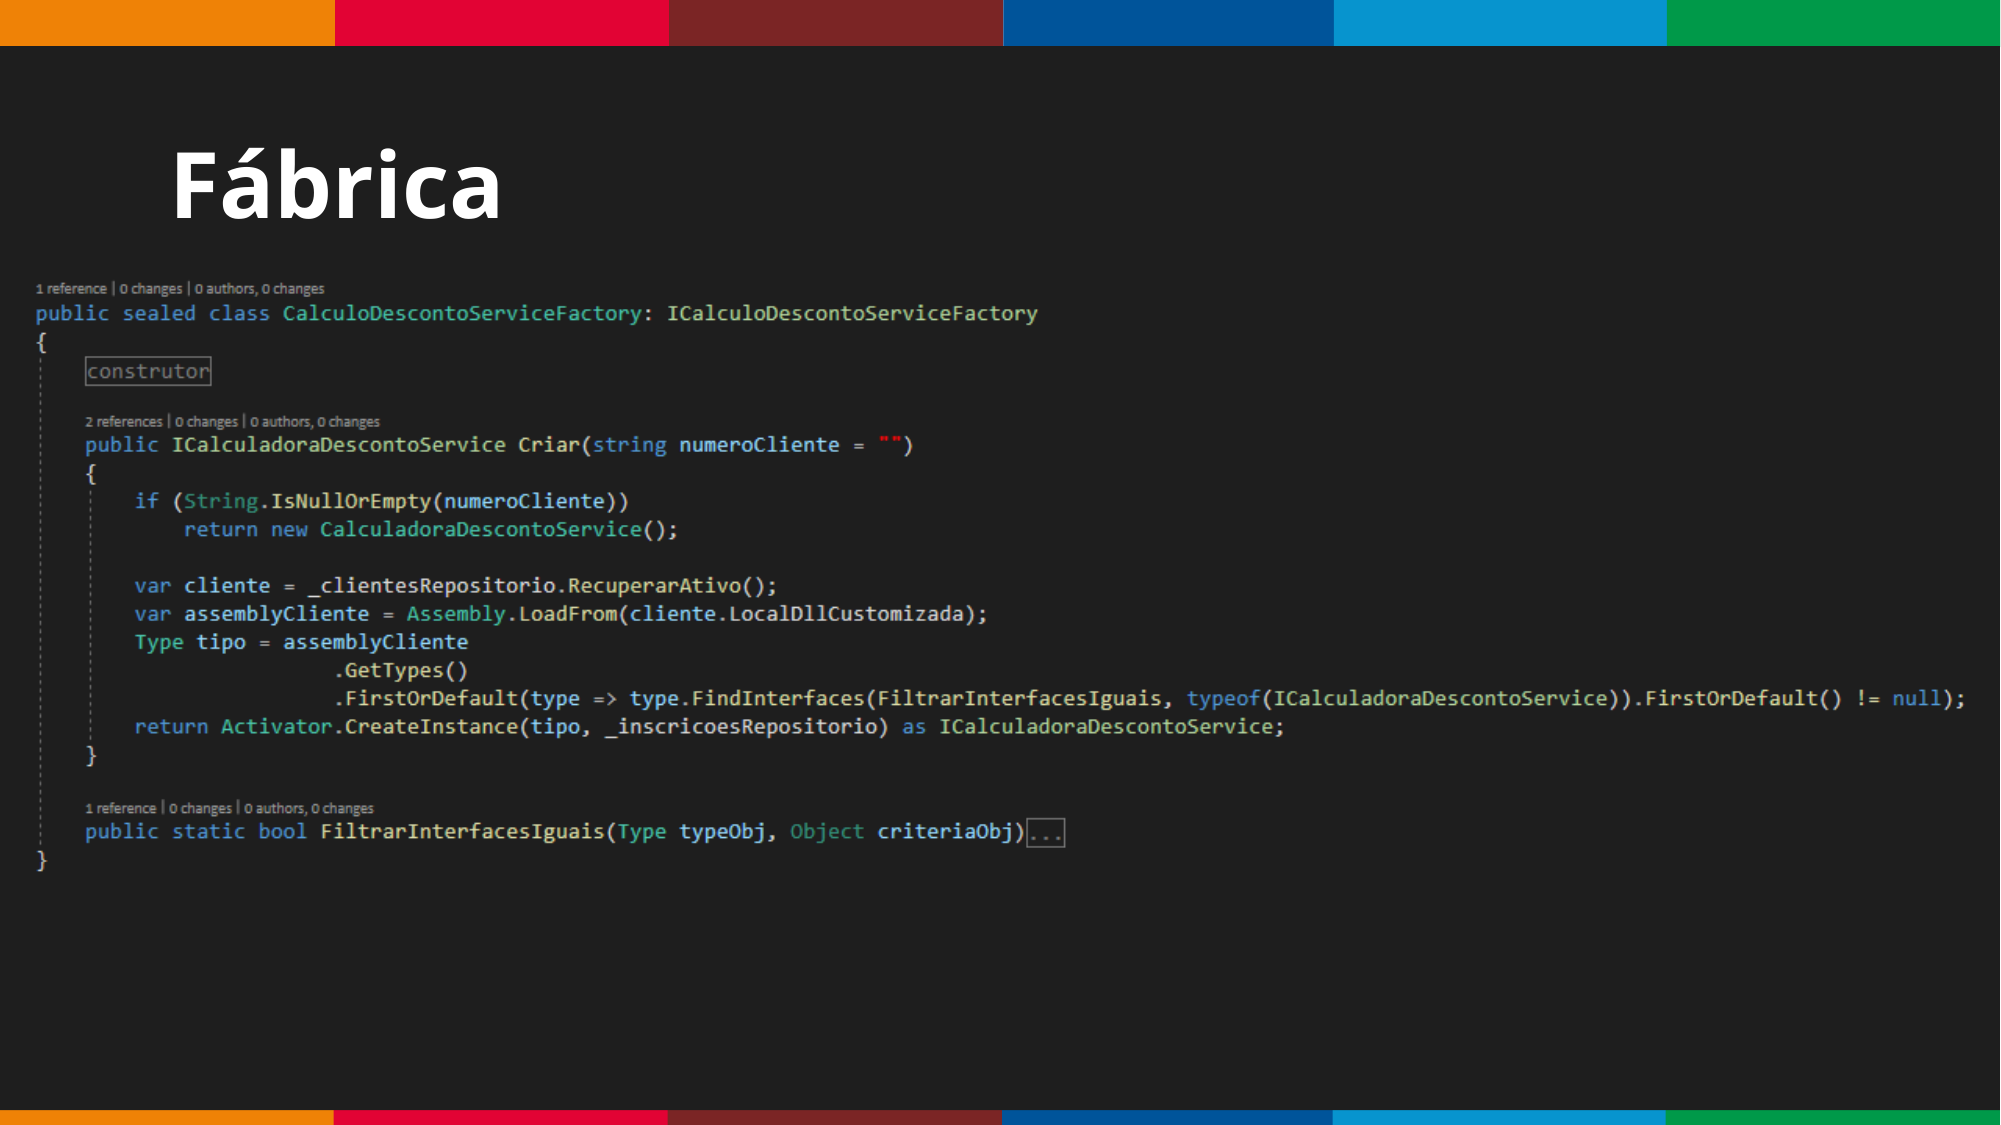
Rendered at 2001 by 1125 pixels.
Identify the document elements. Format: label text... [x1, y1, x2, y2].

text_box Fábrica [145, 124, 1450, 237]
picture [29, 272, 1971, 884]
text_box [0, 45, 2000, 1111]
